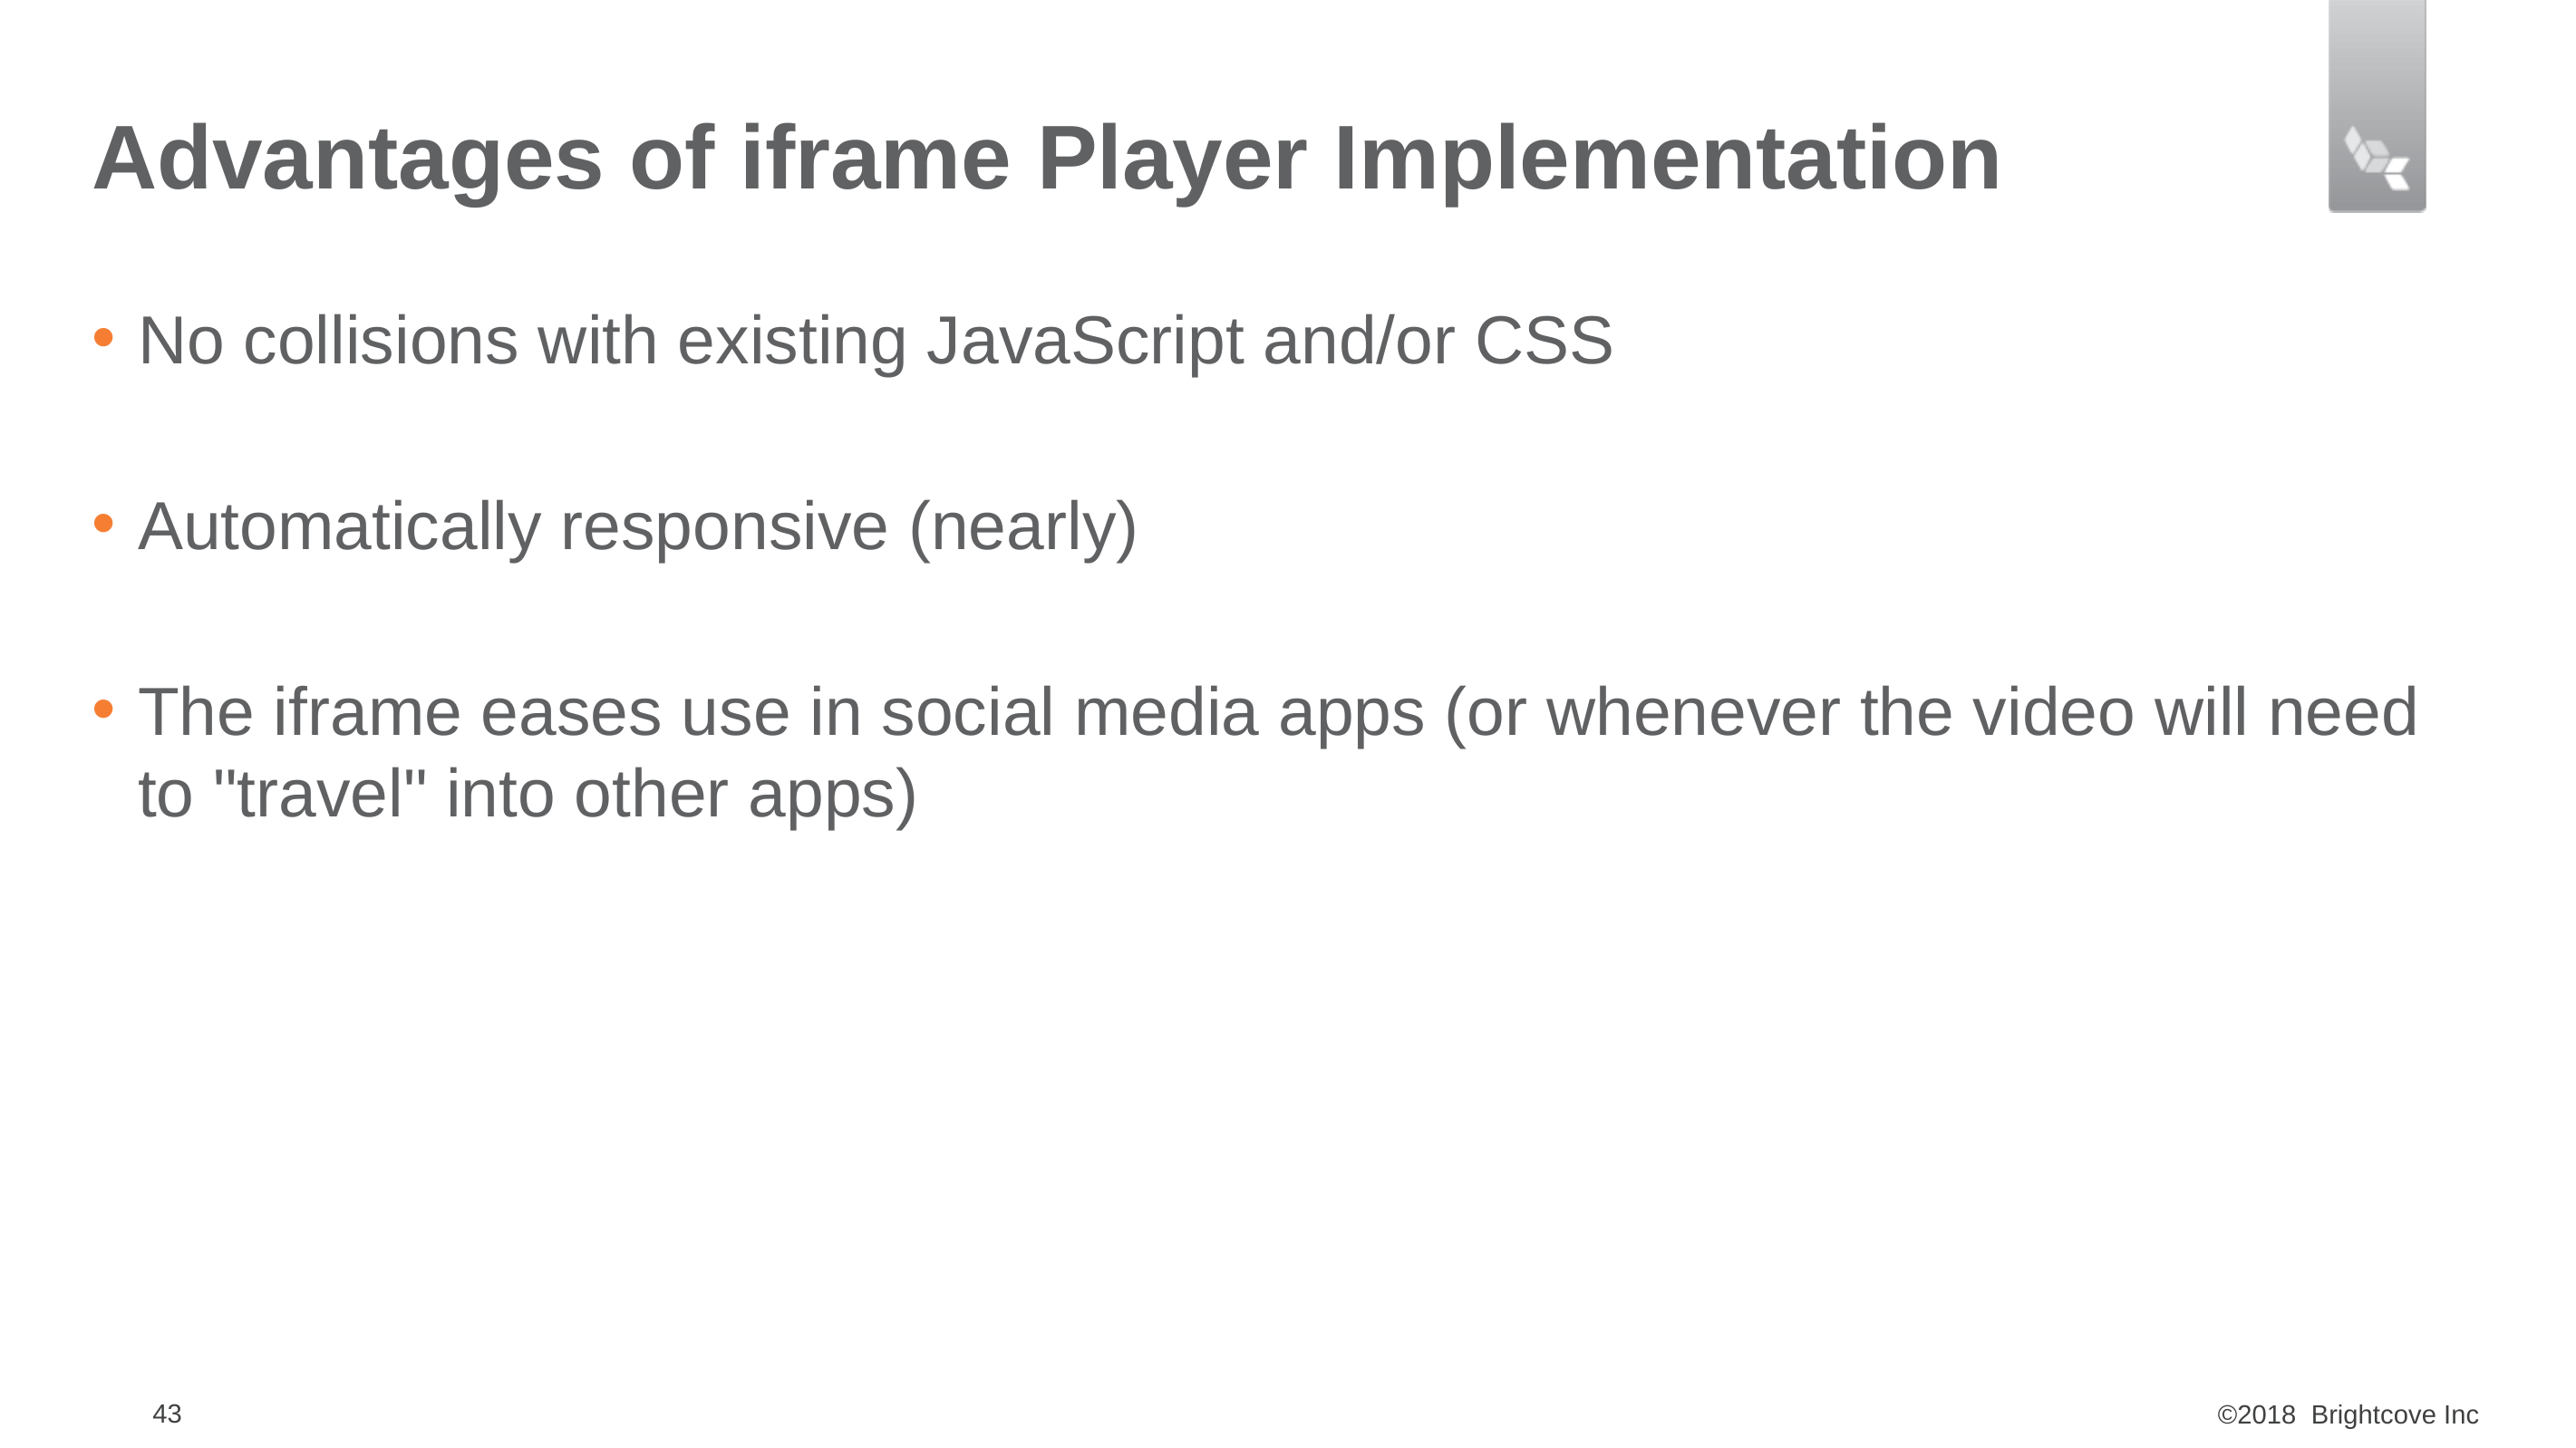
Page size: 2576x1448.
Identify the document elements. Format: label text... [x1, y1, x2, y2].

slide_number 43 [143, 1390, 189, 1434]
title Advantages of iframe Player Implementation [80, 43, 2271, 261]
list No collisions with existing JavaScript and/or CSS Automatically responsive (nearly) The iframe eases use in social media apps (or whenever the video will need to "travel" into other apps) [80, 283, 2442, 1303]
picture [2329, 0, 2428, 213]
